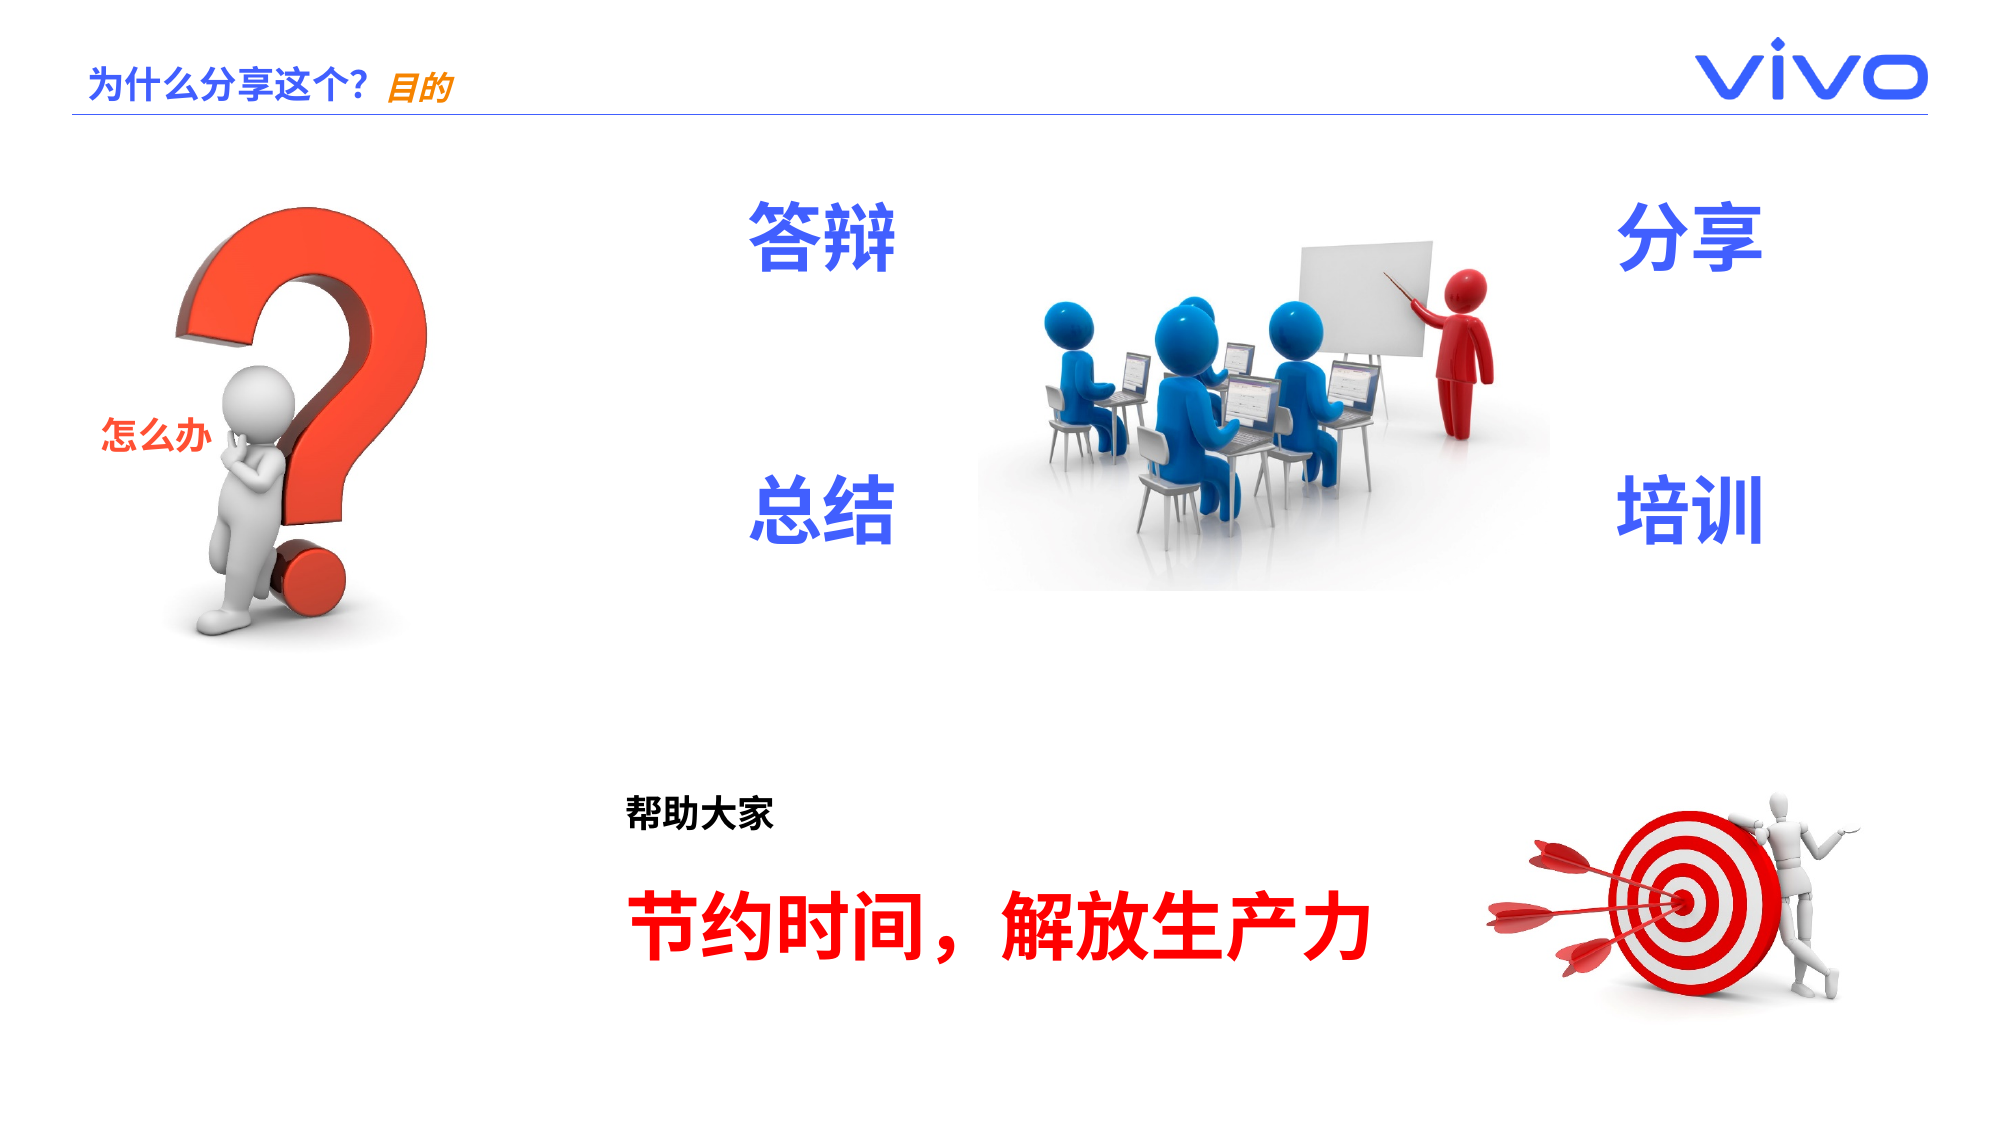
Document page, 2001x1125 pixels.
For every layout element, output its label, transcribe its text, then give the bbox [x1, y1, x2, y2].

picture [1695, 37, 1928, 100]
text_box 为什么分享这个？ [72, 53, 385, 114]
text_box 总结 [732, 456, 921, 562]
picture [1437, 697, 1928, 1065]
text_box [85, 185, 480, 684]
text_box 培训 [1601, 456, 1790, 562]
text_box 帮助大家 节约时间，解放生产力 [610, 782, 1437, 978]
text_box 答辩 [732, 183, 921, 288]
text_box 分享 [1601, 183, 1790, 288]
text_box 目的 [370, 60, 536, 114]
picture [978, 190, 1550, 591]
